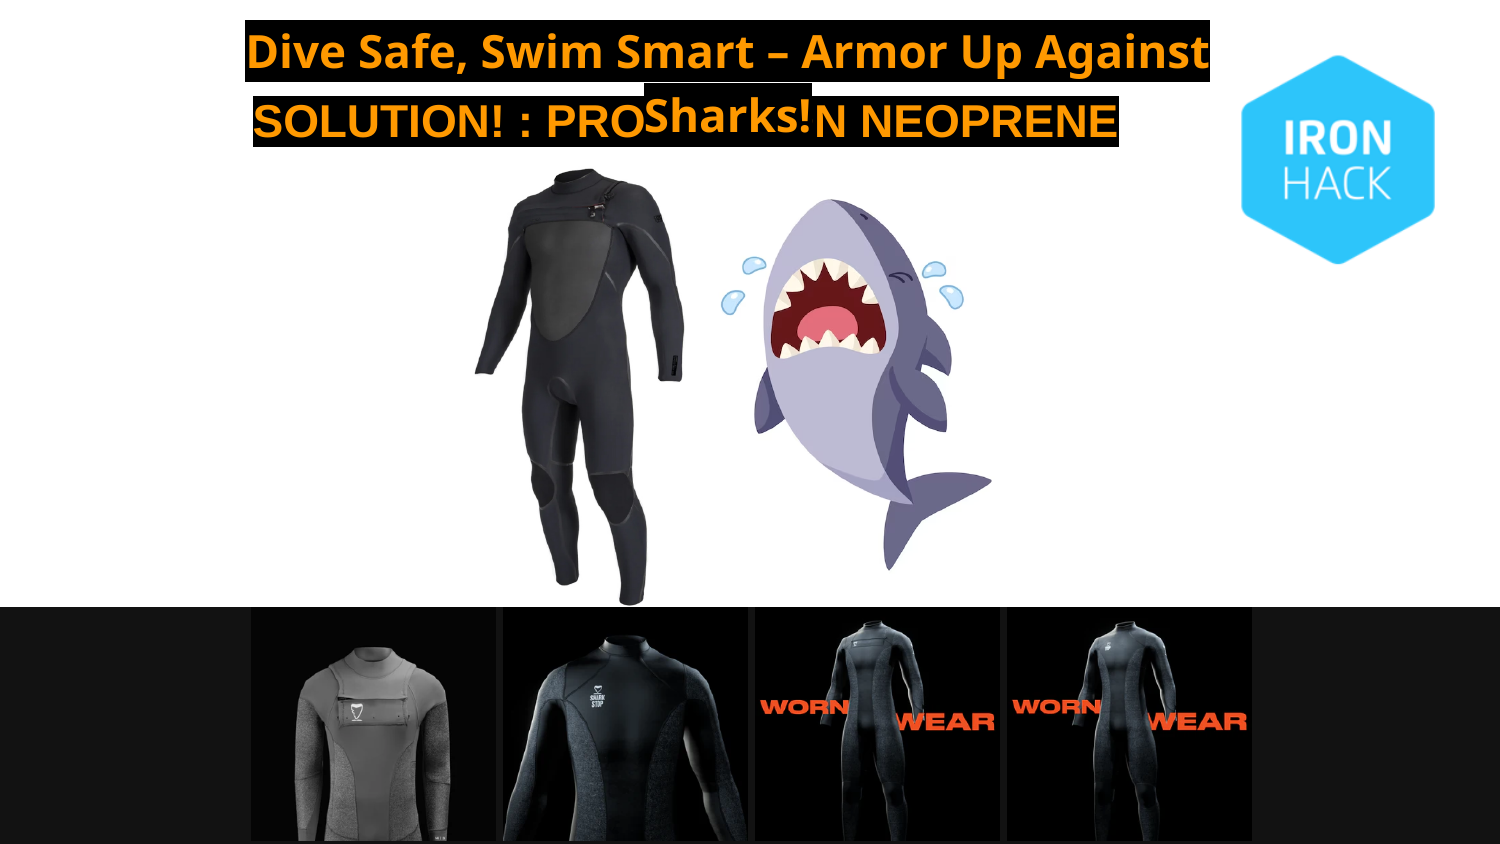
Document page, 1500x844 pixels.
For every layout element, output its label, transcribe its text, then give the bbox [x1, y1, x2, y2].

picture [0, 0, 1500, 844]
text_box Dive Safe, Swim Smart – Armor Up Against Sharks! [213, 0, 1243, 157]
title SOLUTION! : PROTECTION NEOPRENE [237, 68, 1357, 163]
